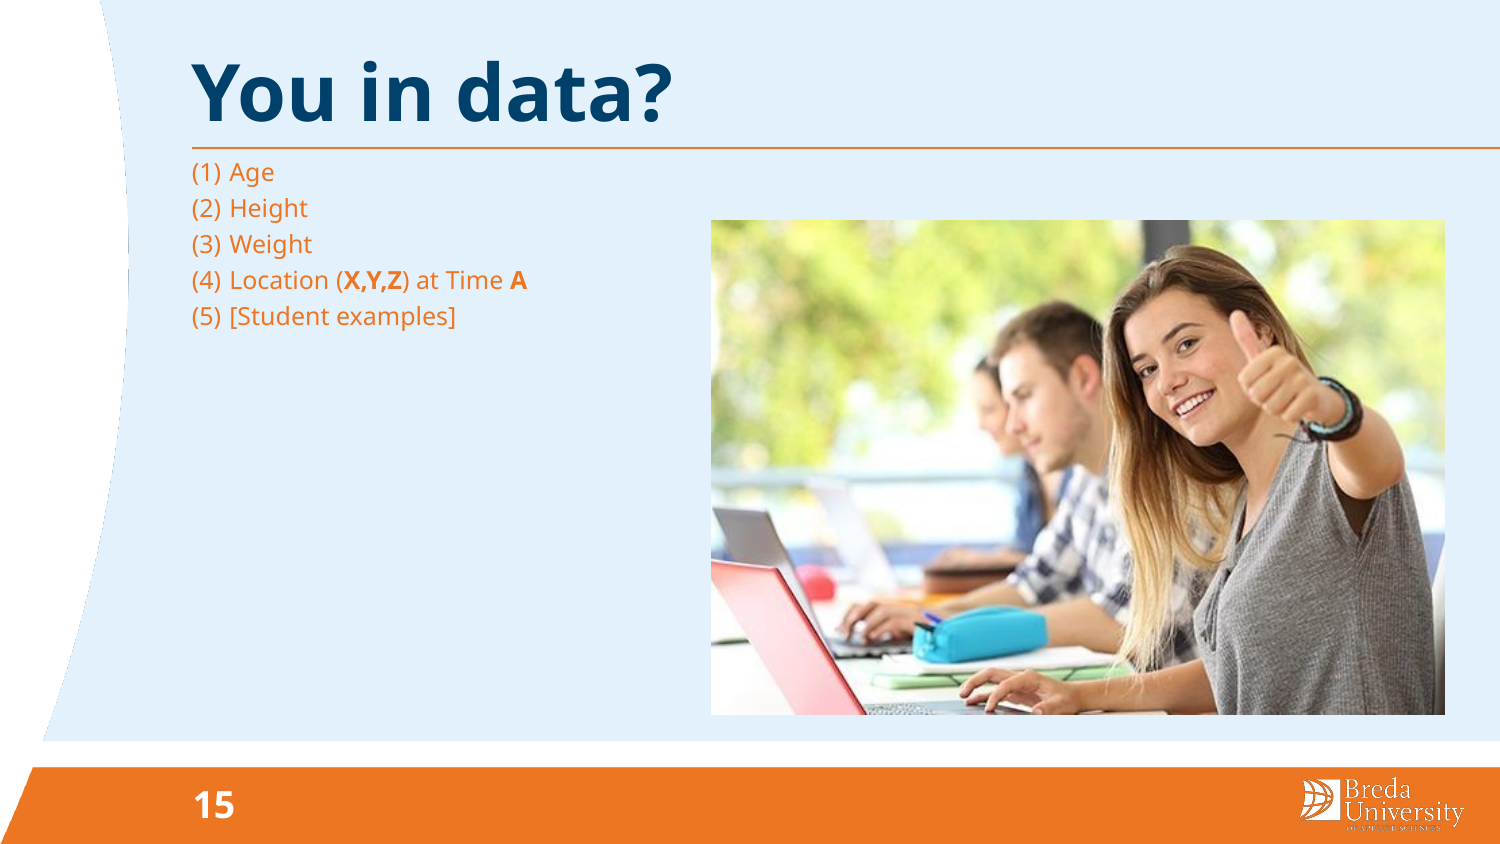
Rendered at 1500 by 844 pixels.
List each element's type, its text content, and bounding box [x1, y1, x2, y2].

list Age Height Weight Location (X,Y,Z) at Time A [Student examples] [191, 150, 1341, 715]
picture [0, 0, 1500, 844]
title You in data? [191, 3, 1341, 138]
slide_number 15 [177, 773, 351, 819]
